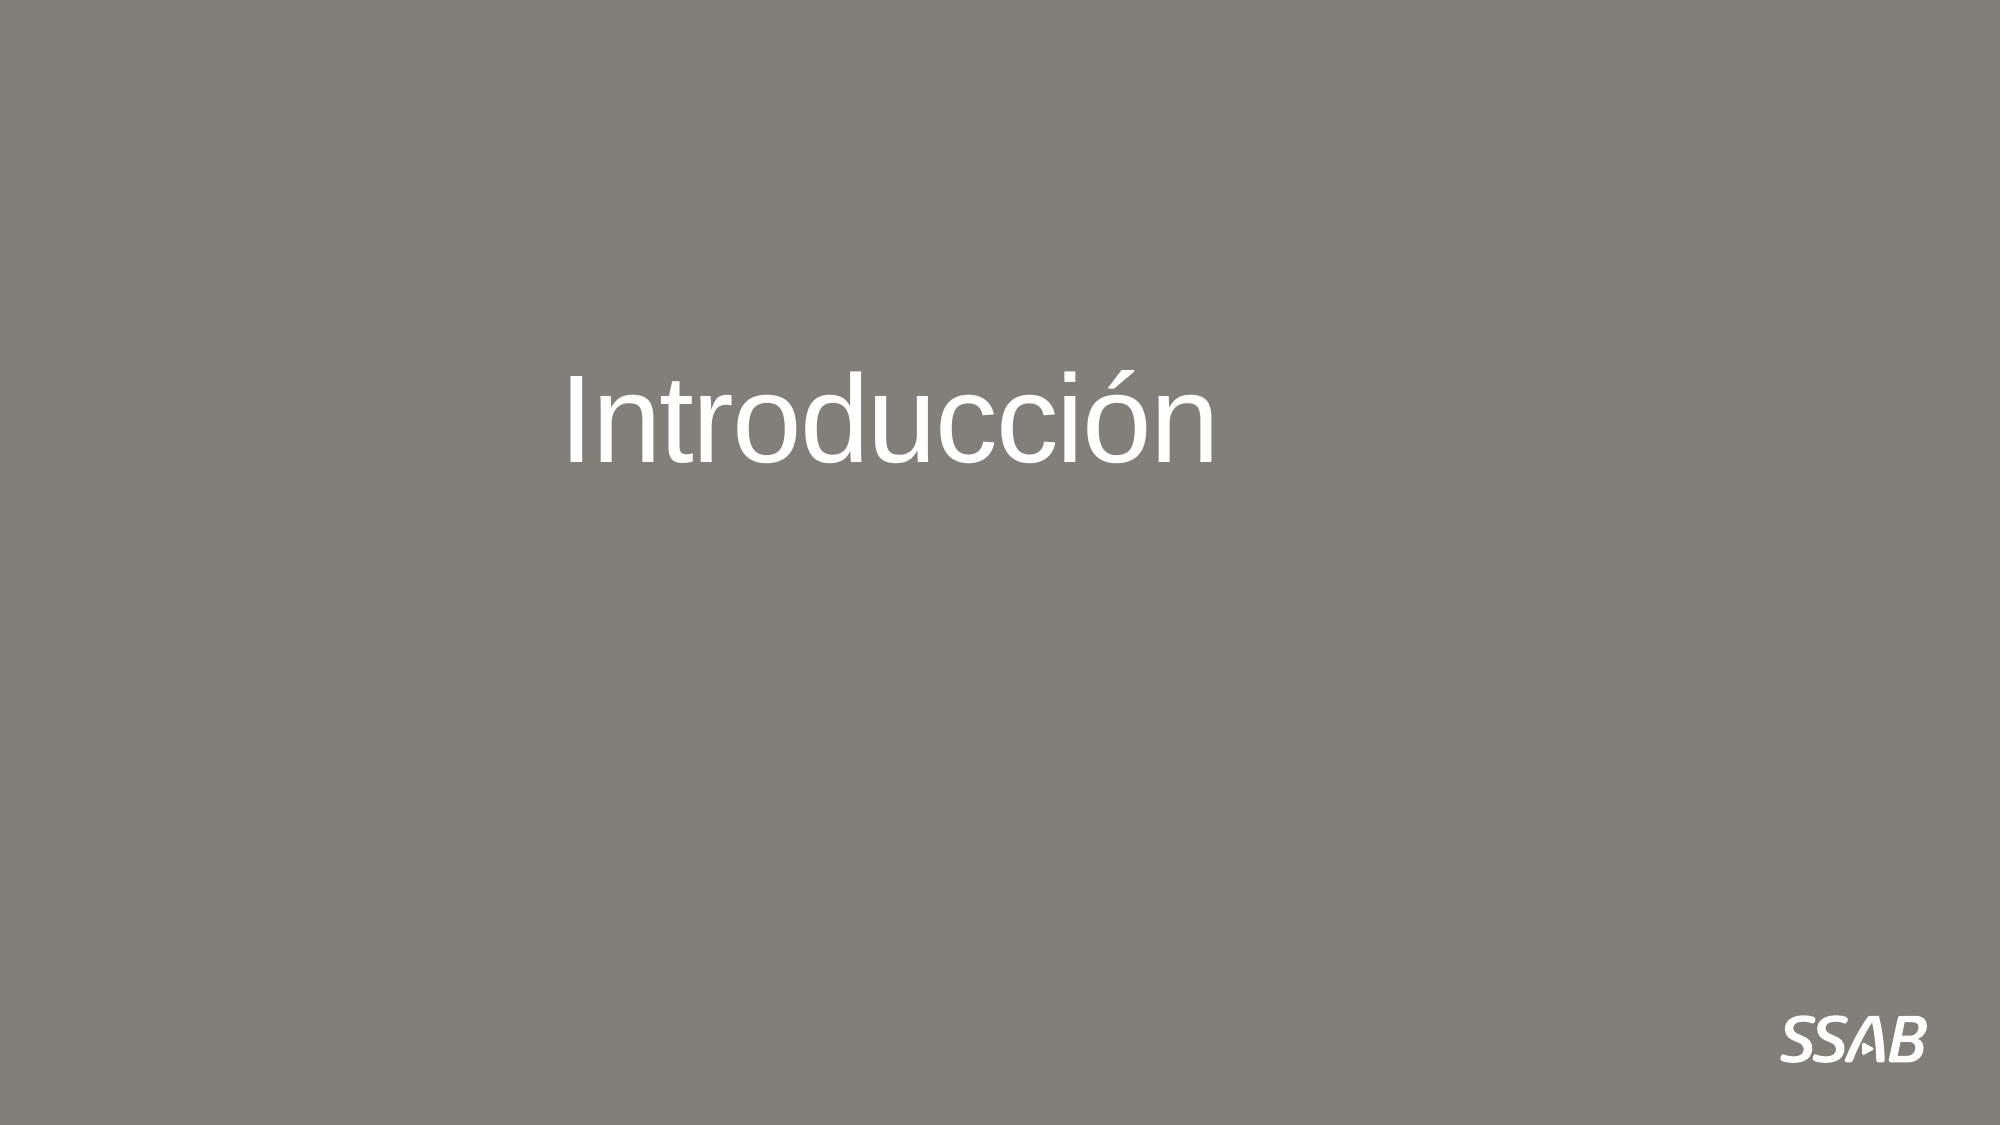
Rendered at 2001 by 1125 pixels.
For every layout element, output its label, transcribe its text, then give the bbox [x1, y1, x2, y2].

title Introducción [559, 354, 1478, 941]
